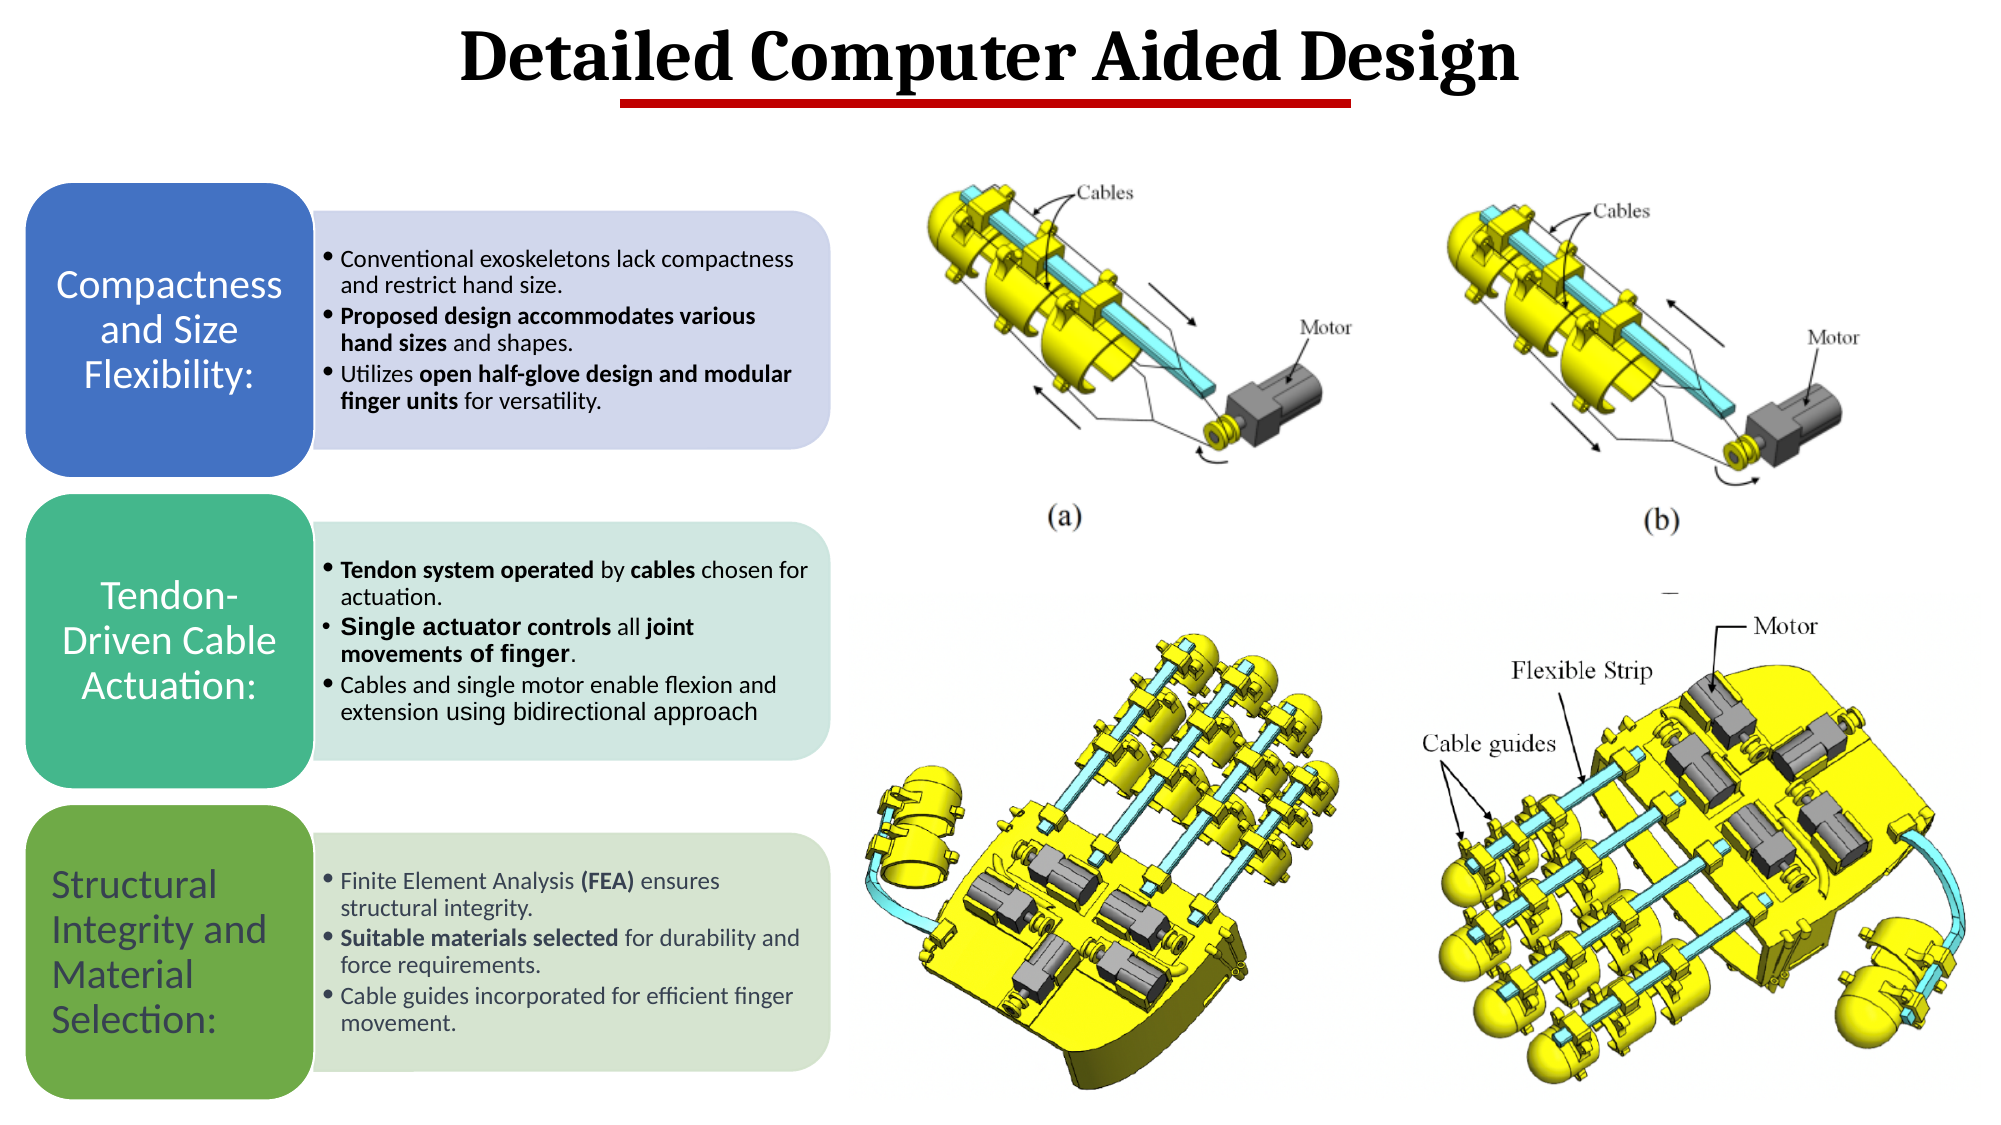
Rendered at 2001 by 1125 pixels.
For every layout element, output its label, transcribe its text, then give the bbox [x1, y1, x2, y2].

picture [867, 132, 1981, 558]
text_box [24, 181, 830, 1101]
text_box Detailed Computer Aided Design [425, 0, 1556, 103]
picture [849, 566, 1981, 1117]
